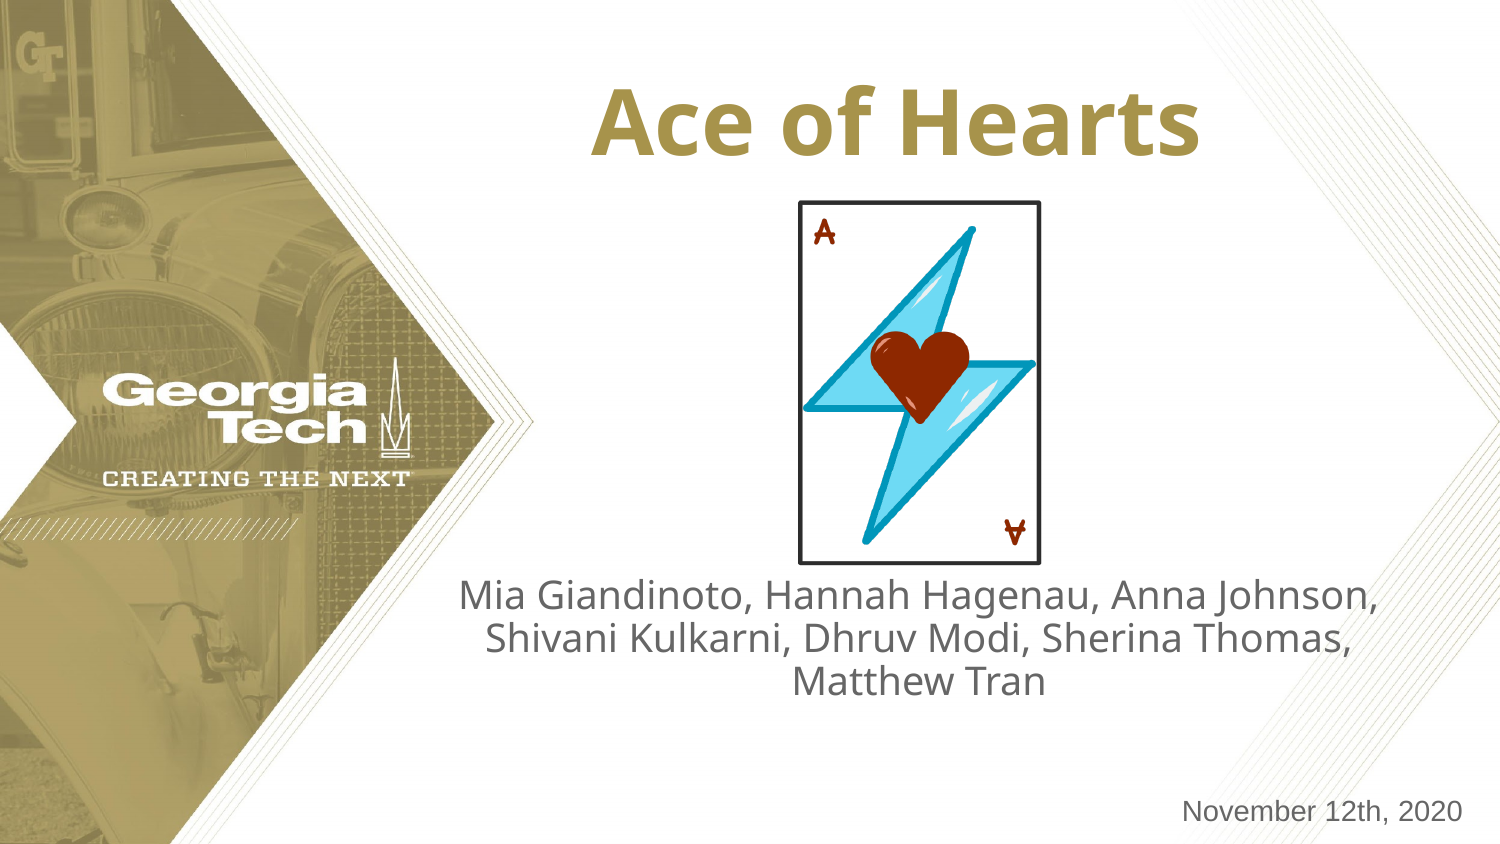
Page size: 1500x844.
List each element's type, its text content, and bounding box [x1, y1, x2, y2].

picture [0, 0, 1500, 844]
title Ace of Hearts [432, 49, 1362, 88]
subtitle Mia Giandinoto, Hannah Hagenau, Anna Johnson, Shivani Kulkarni, Dhruv Modi, Sherina Thomas, Matthew Tran [394, 568, 1444, 776]
text_box November 12th, 2020 [1166, 777, 1500, 844]
